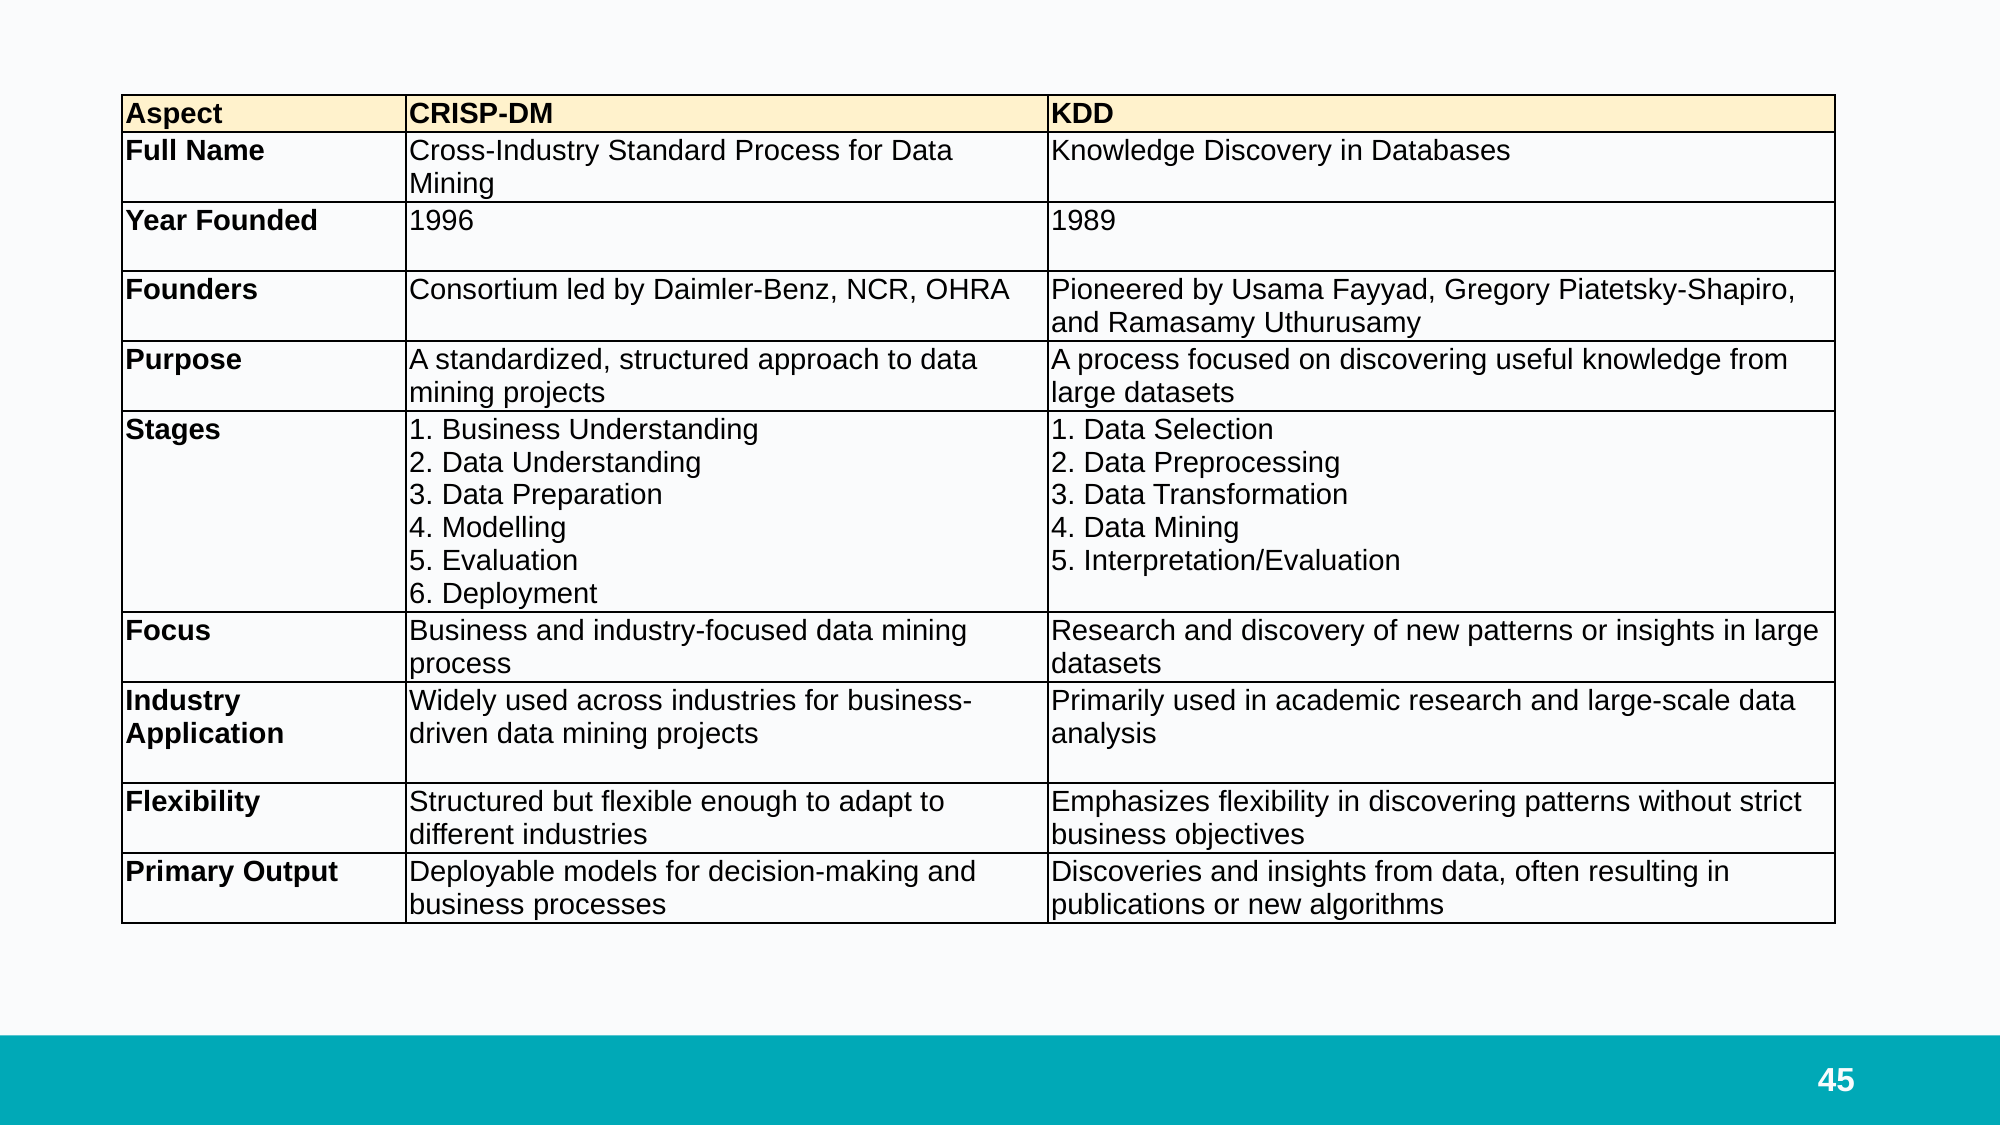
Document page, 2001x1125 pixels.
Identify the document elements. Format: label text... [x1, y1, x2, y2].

table_cell Structured but flexible enough to adapt to different industries [407, 784, 1047, 852]
table_cell 1989 [1049, 203, 1834, 270]
table_cell A process focused on discovering useful knowledge from large datasets [1049, 342, 1834, 410]
table_cell Focus [123, 613, 405, 681]
table_cell Stages [123, 412, 405, 611]
table_cell Pioneered by Usama Fayyad, Gregory Piatetsky-Shapiro, and Ramasamy Uthurusamy [1049, 272, 1834, 340]
table_cell Widely used across industries for business-driven data mining projects [407, 683, 1047, 782]
table_cell Emphasizes flexibility in discovering patterns without strict business objectives [1049, 784, 1834, 852]
table_cell Primarily used in academic research and large-scale data analysis [1049, 683, 1834, 782]
table_cell 1. Data Selection 2. Data Preprocessing 3. Data Transformation 4. Data Mining 5. Interpretation/Evaluation [1049, 412, 1834, 611]
table_cell Purpose [123, 342, 405, 410]
table_cell Flexibility [123, 784, 405, 852]
table_cell Primary Output [123, 854, 405, 922]
table_cell A standardized, structured approach to data mining projects [407, 342, 1047, 410]
table_cell Full Name [123, 133, 405, 201]
table_cell Cross-Industry Standard Process for Data Mining [407, 133, 1047, 201]
table_cell Industry Application [123, 683, 405, 782]
table_cell Research and discovery of new patterns or insights in large datasets [1049, 613, 1834, 681]
table_header KDD [1049, 96, 1834, 131]
slide_number 45 [1807, 1050, 1863, 1106]
table_cell Year Founded [123, 203, 405, 270]
table_header CRISP-DM [407, 96, 1047, 131]
table_cell Consortium led by Daimler-Benz, NCR, OHRA [407, 272, 1047, 340]
table_cell Knowledge Discovery in Databases [1049, 133, 1834, 201]
table_cell 1. Business Understanding 2. Data Understanding 3. Data Preparation 4. Modelling 5. Evaluation 6. Deployment [407, 412, 1047, 611]
table_cell Founders [123, 272, 405, 340]
table_cell 1996 [407, 203, 1047, 270]
table_cell Discoveries and insights from data, often resulting in publications or new algorithms [1049, 854, 1834, 922]
table_cell Deployable models for decision-making and business processes [407, 854, 1047, 922]
table_cell Business and industry-focused data mining process [407, 613, 1047, 681]
table_header Aspect [123, 96, 405, 131]
